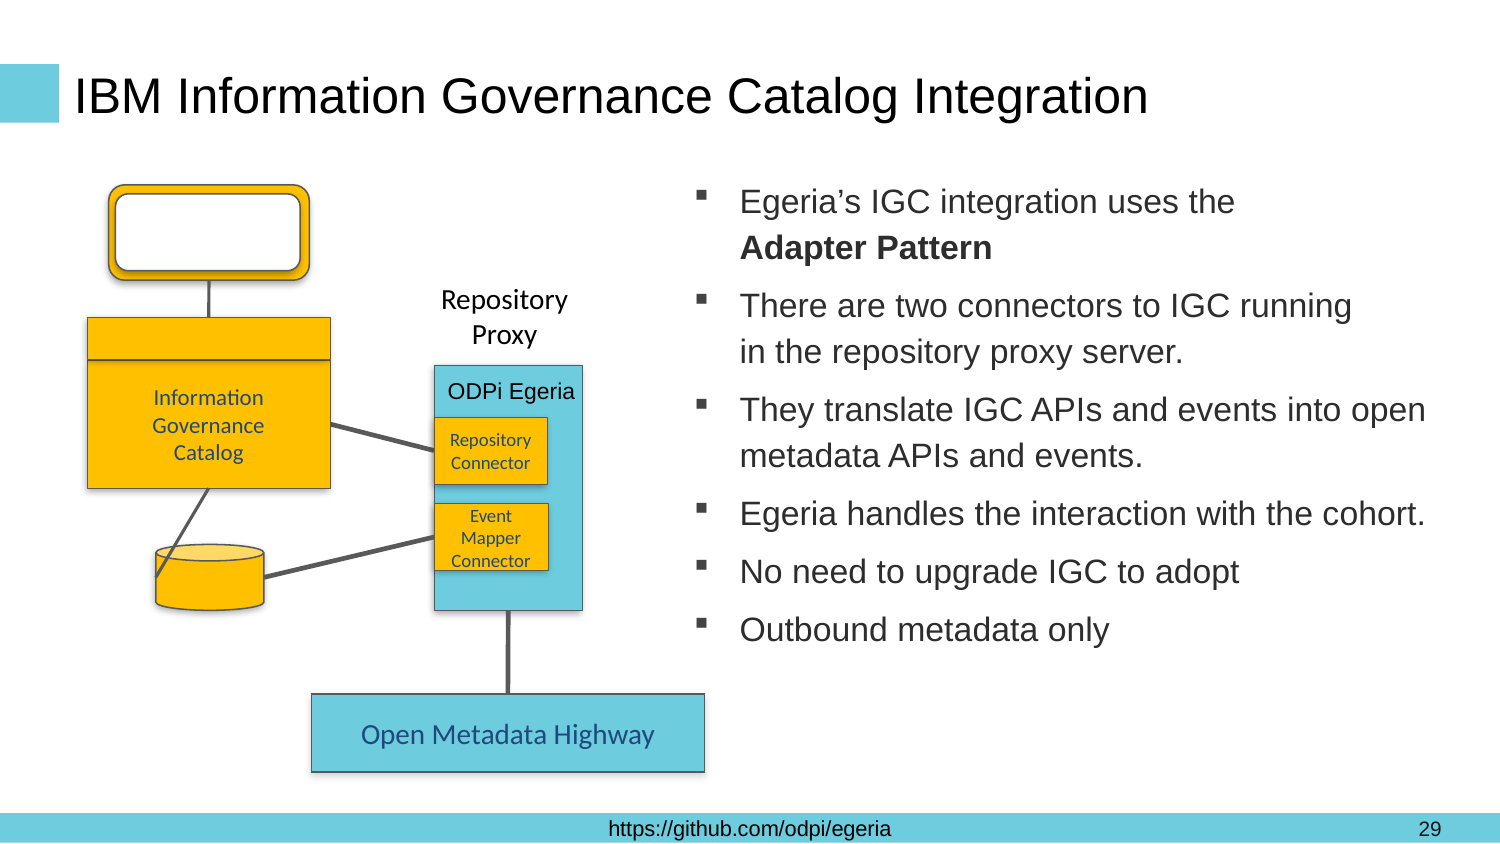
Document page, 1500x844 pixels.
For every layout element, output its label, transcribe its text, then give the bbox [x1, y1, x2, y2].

text_box Open Metadata Highway [311, 694, 705, 773]
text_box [335, 423, 435, 451]
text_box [86, 184, 331, 611]
title IBM Information Governance Catalog Integration [58, 46, 1449, 140]
text_box Event Mapper Connector [433, 503, 549, 571]
slide_number 29 [1403, 813, 1494, 843]
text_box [263, 536, 435, 578]
list Egeria’s IGC integration uses the Adapter Pattern There are two connectors to IGC running in the repository proxy server. They translate IGC APIs and events into open metadata APIs and events. Egeria handles the interaction with the cohort. No need to upgrade IGC to adopt Outbound metadata only [679, 158, 1449, 695]
text_box [434, 364, 583, 369]
text_box Repository Connector [433, 416, 548, 485]
text_box ODPi Egeria [432, 369, 591, 412]
text_box [434, 412, 583, 611]
text_box Repository Proxy [407, 272, 602, 358]
